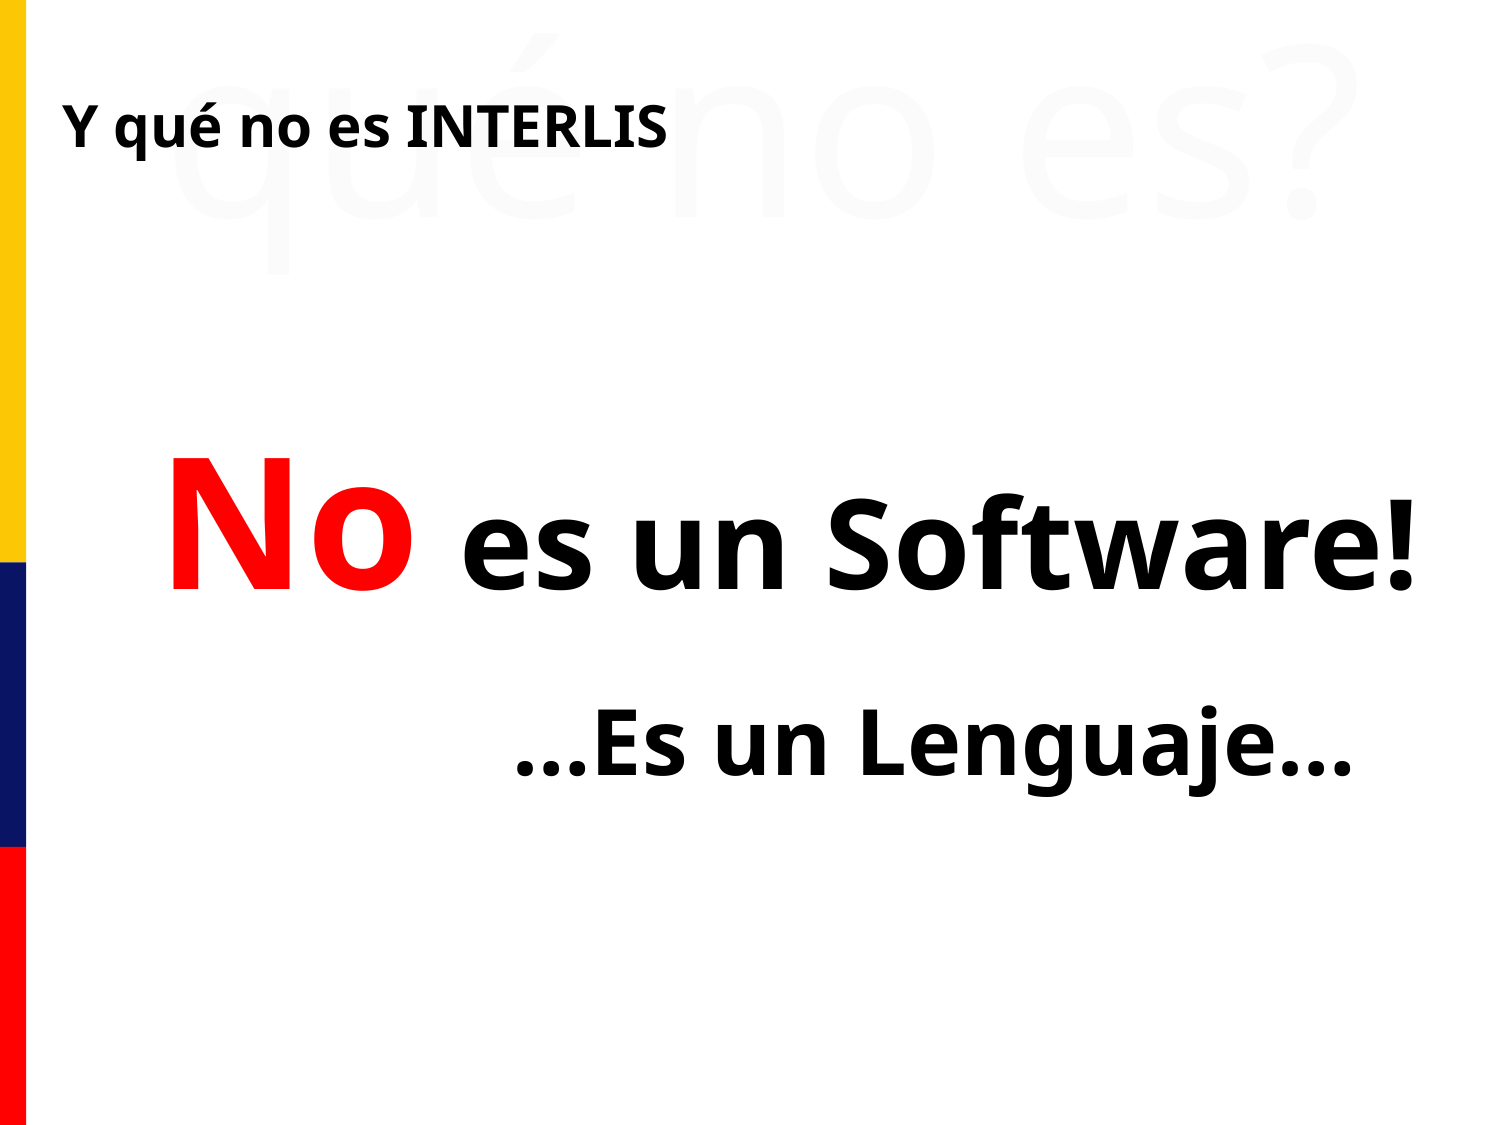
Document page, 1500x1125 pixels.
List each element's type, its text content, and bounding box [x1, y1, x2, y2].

text_box qué no es? [147, 0, 1443, 303]
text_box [0, 0, 27, 1125]
title Y qué no es INTERLIS [47, 19, 1341, 238]
text_box No es un Software! …Es un Lenguaje… [47, 398, 1500, 1025]
